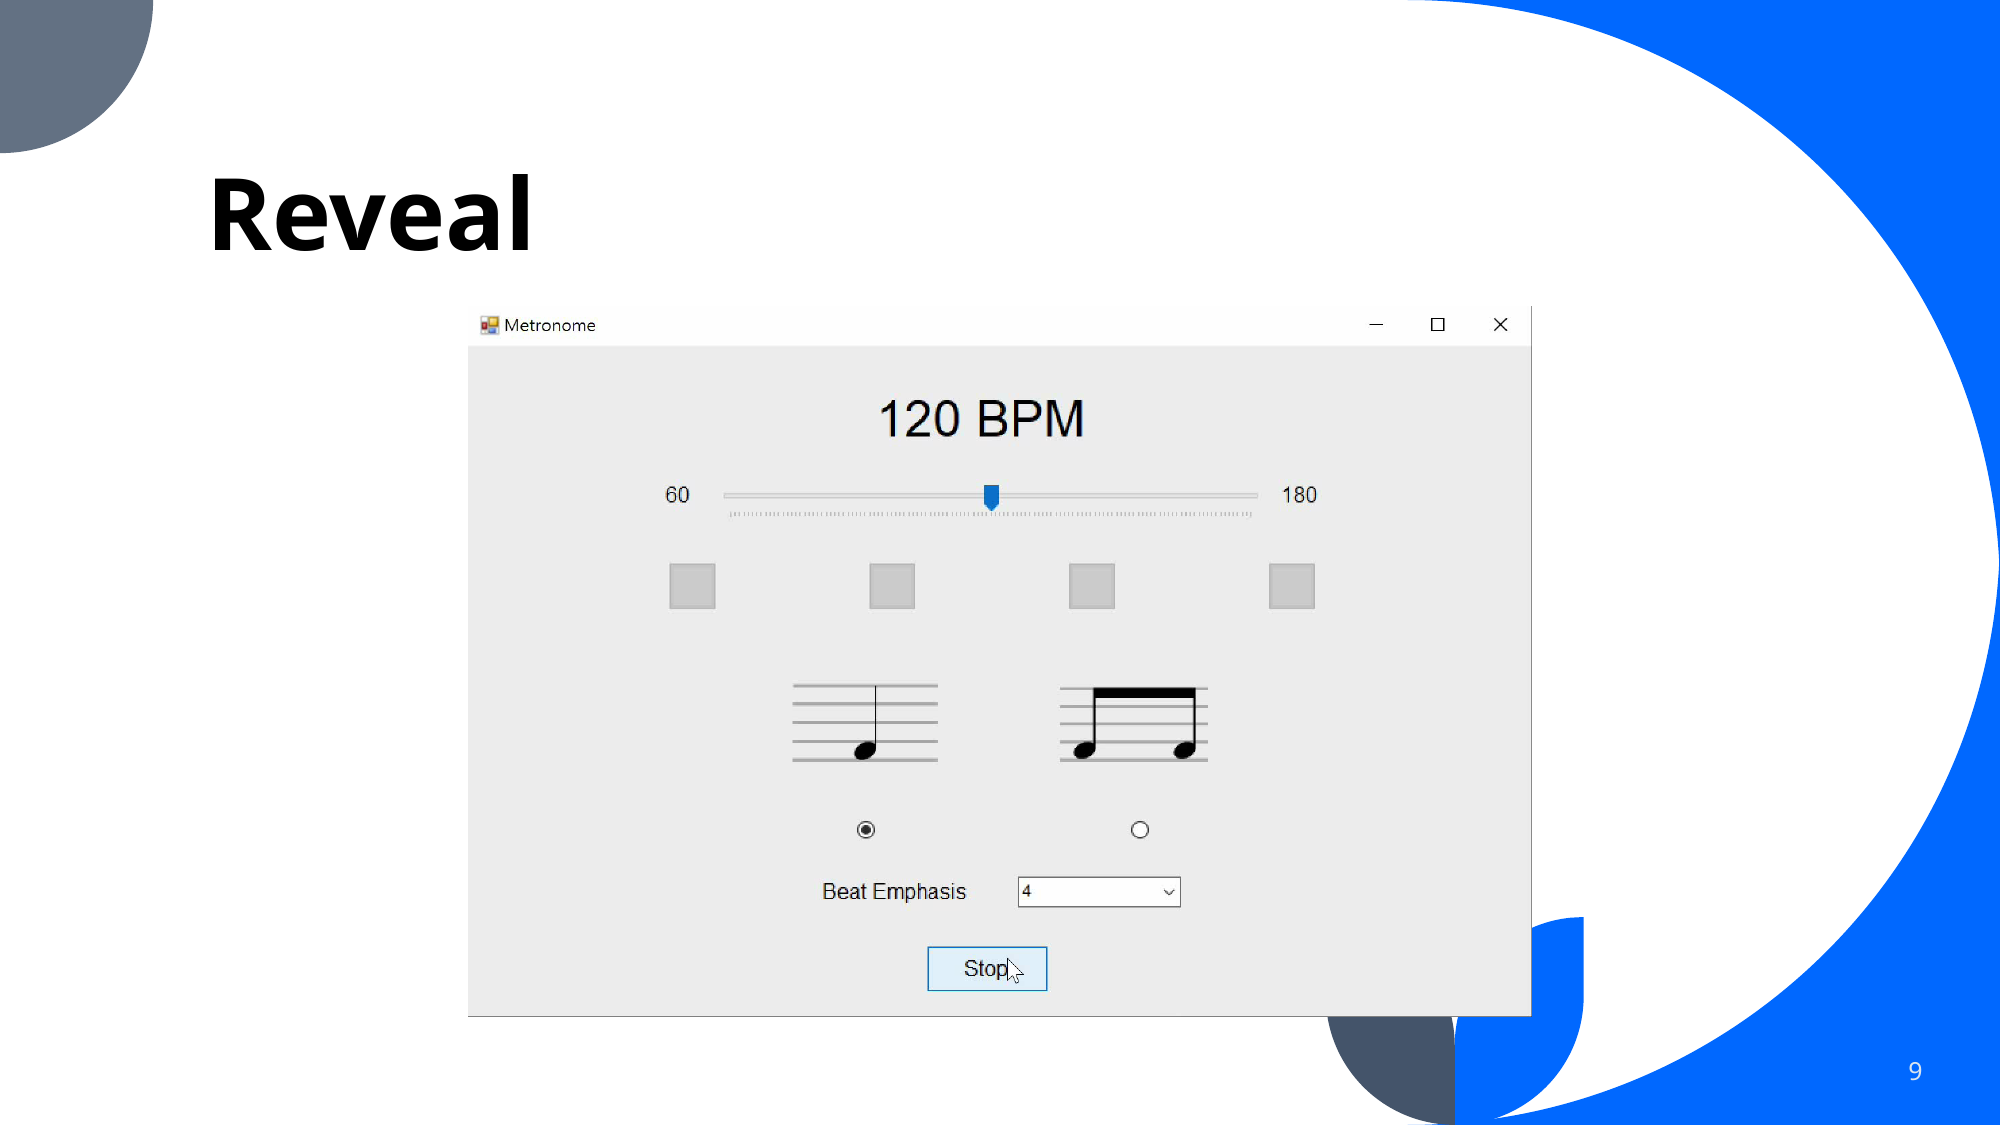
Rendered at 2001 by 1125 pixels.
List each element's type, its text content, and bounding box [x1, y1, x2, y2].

slide_number 9 [1665, 1042, 1938, 1103]
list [467, 305, 1533, 1018]
title Reveal [191, 62, 1796, 280]
